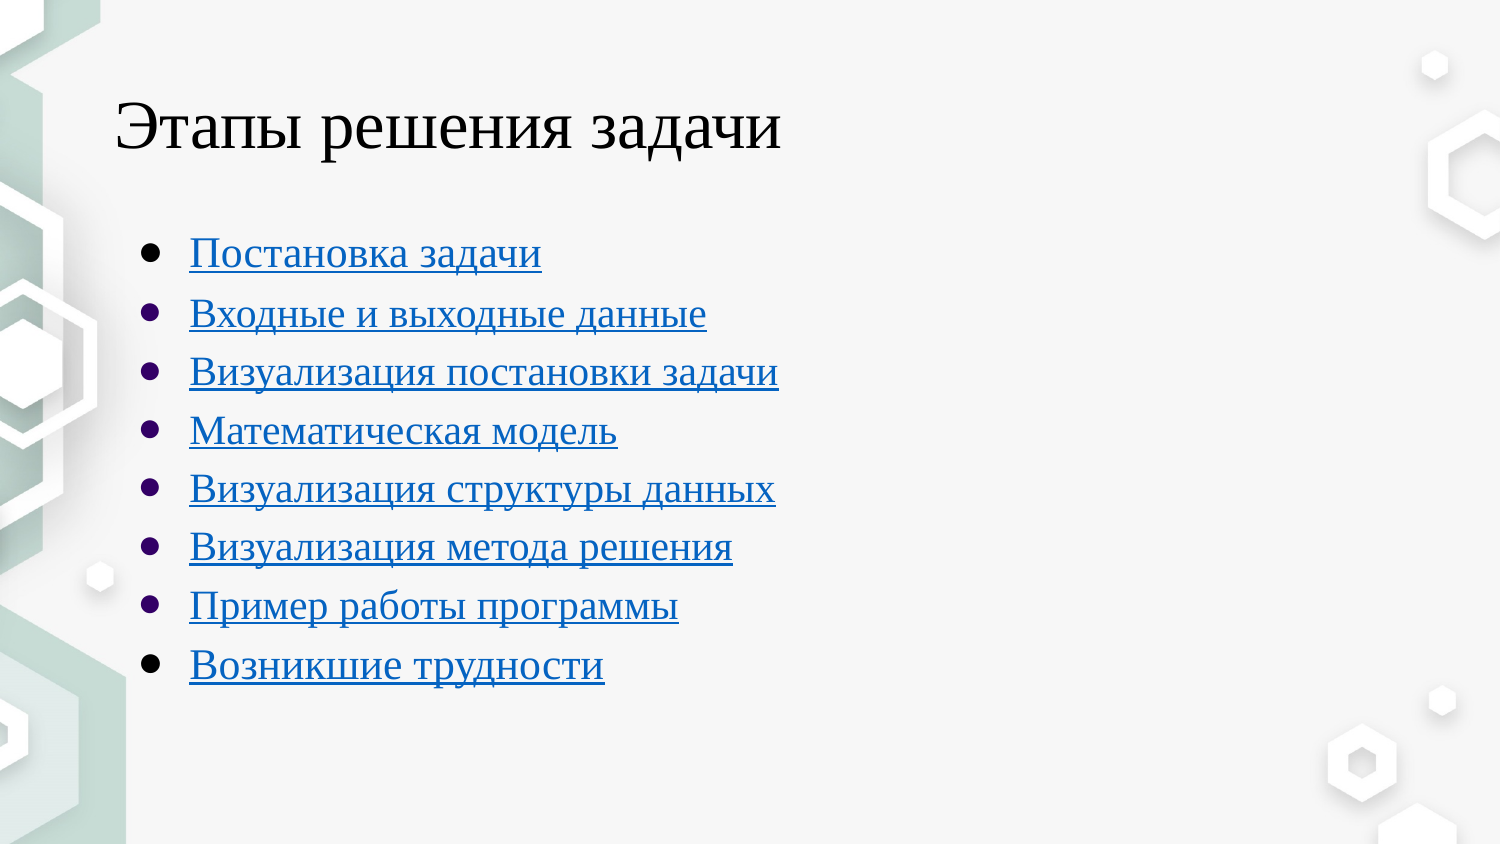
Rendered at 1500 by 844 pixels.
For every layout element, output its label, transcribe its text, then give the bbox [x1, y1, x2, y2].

list Постановка задачи Входные и выходные данные Визуализация постановки задачи Математическая модель Визуализация структуры данных Визуализация метода решения Пример работы программы Возникшие трудности [103, 224, 1397, 760]
picture [0, 0, 1500, 844]
title Этапы решения задачи [103, 44, 1397, 208]
